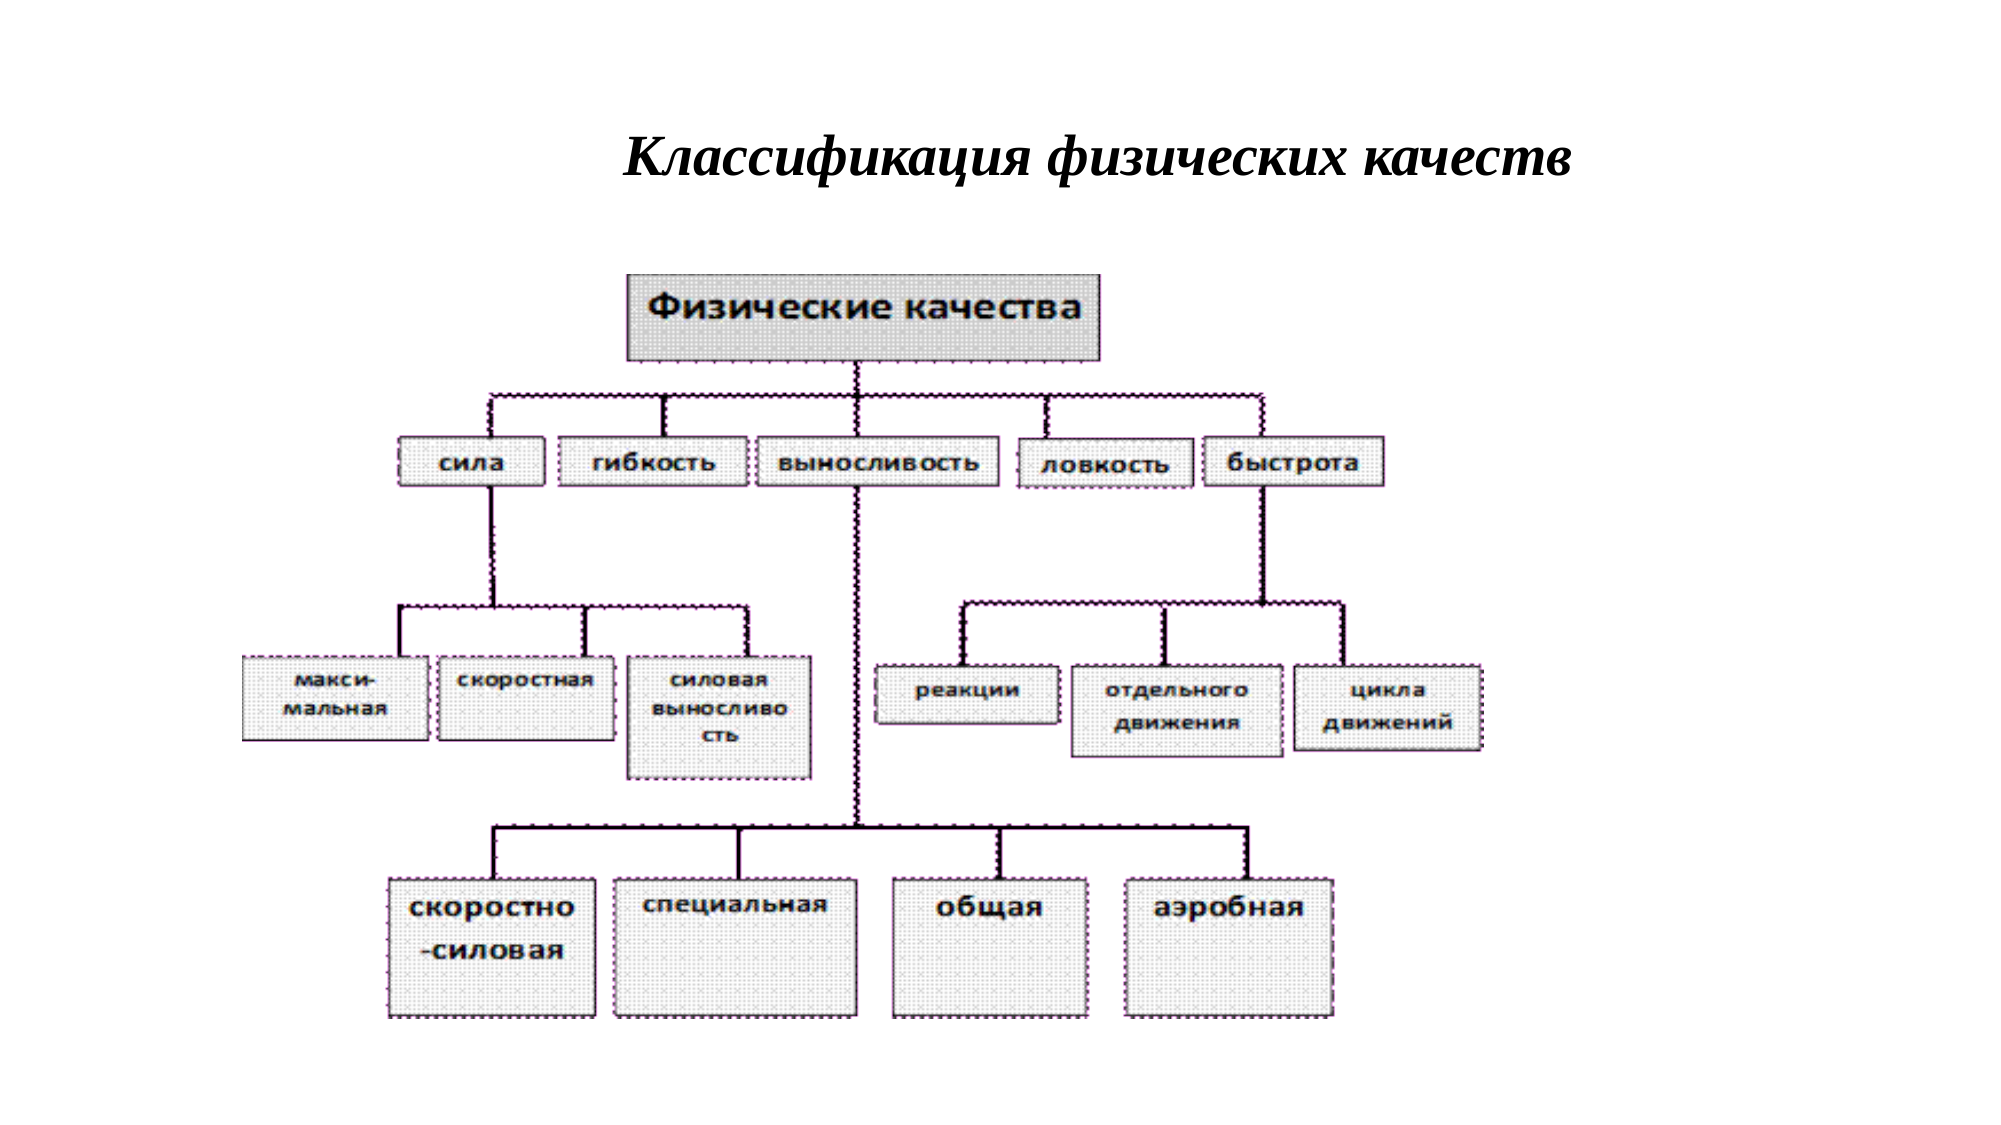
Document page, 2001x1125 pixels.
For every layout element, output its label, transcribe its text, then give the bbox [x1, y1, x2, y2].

title Классификация физических качеств [99, 45, 1900, 233]
picture [242, 274, 1484, 1019]
